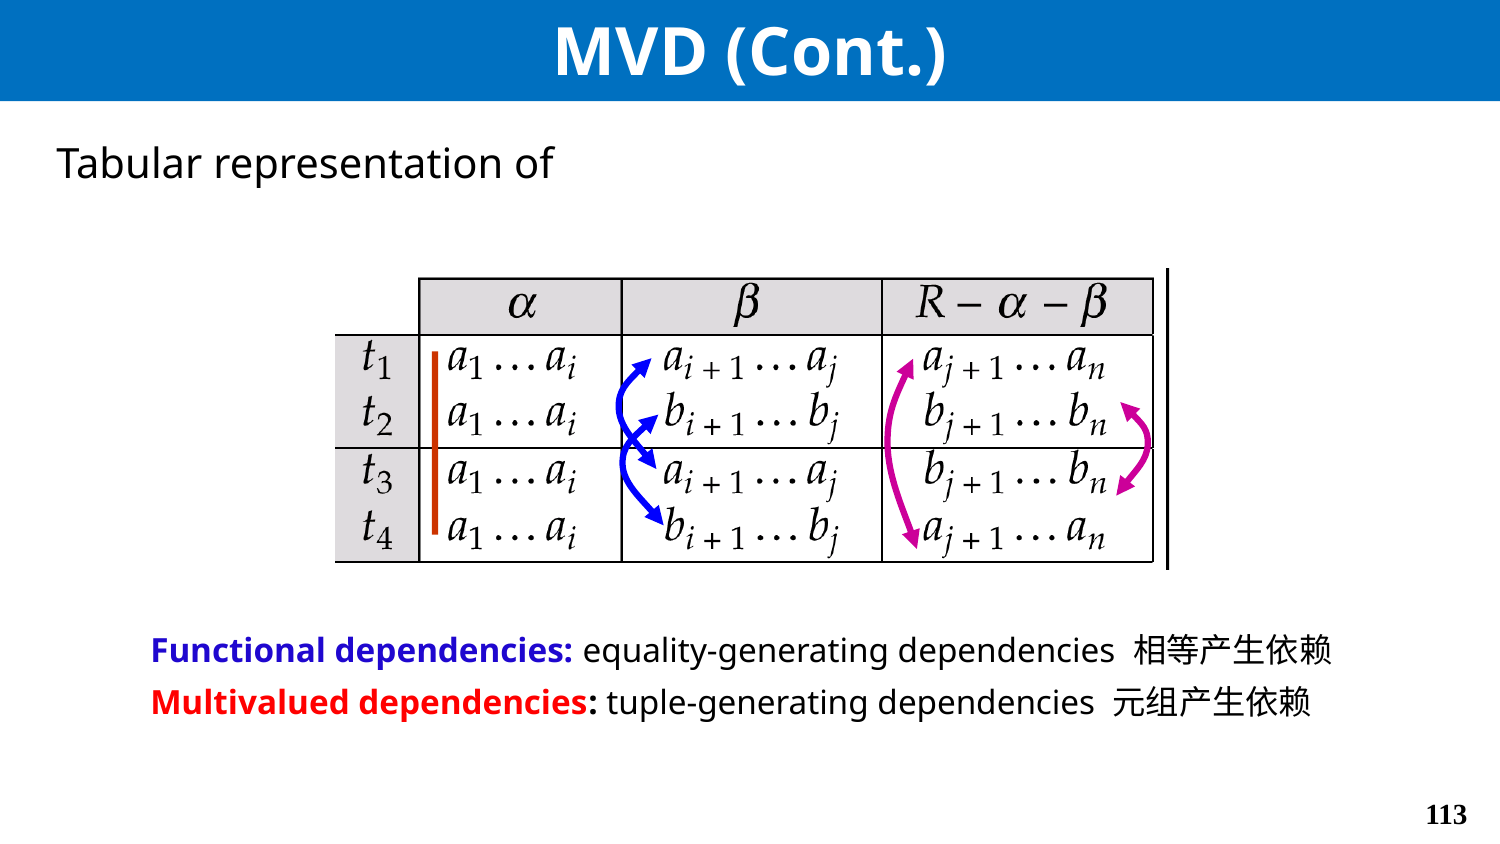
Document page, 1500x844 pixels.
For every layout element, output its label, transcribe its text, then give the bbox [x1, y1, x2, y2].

picture [326, 267, 1170, 570]
title MVD (Cont.) [0, 0, 1500, 102]
text_box Functional dependencies: equality-generating dependencies 相等产生依赖 Multivalued dependencies: tuple-generating dependencies 元组产生依赖 [135, 621, 1412, 729]
